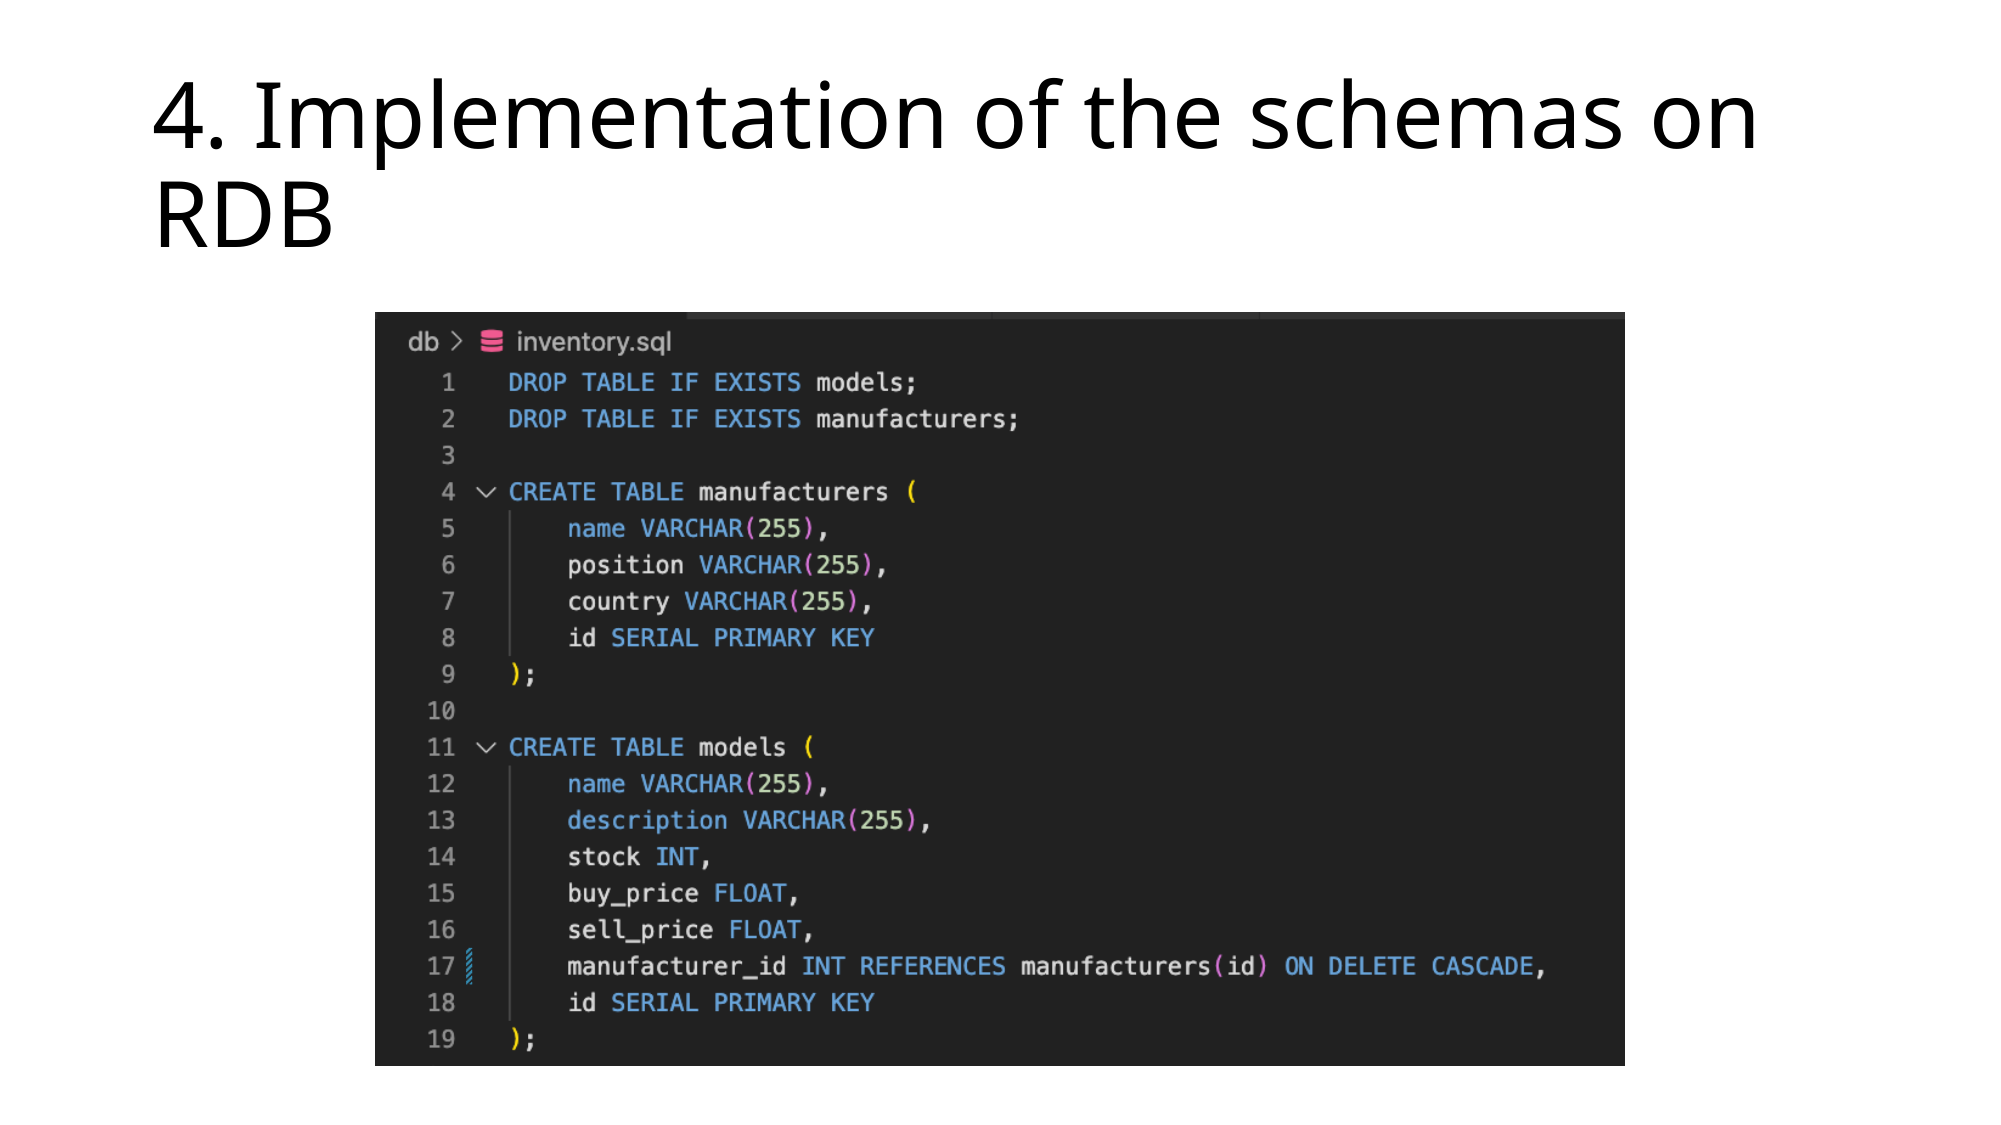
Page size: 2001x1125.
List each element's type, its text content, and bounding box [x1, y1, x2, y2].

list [375, 312, 1625, 1066]
title 4. Implementation of the schemas on RDB [137, 59, 1863, 278]
